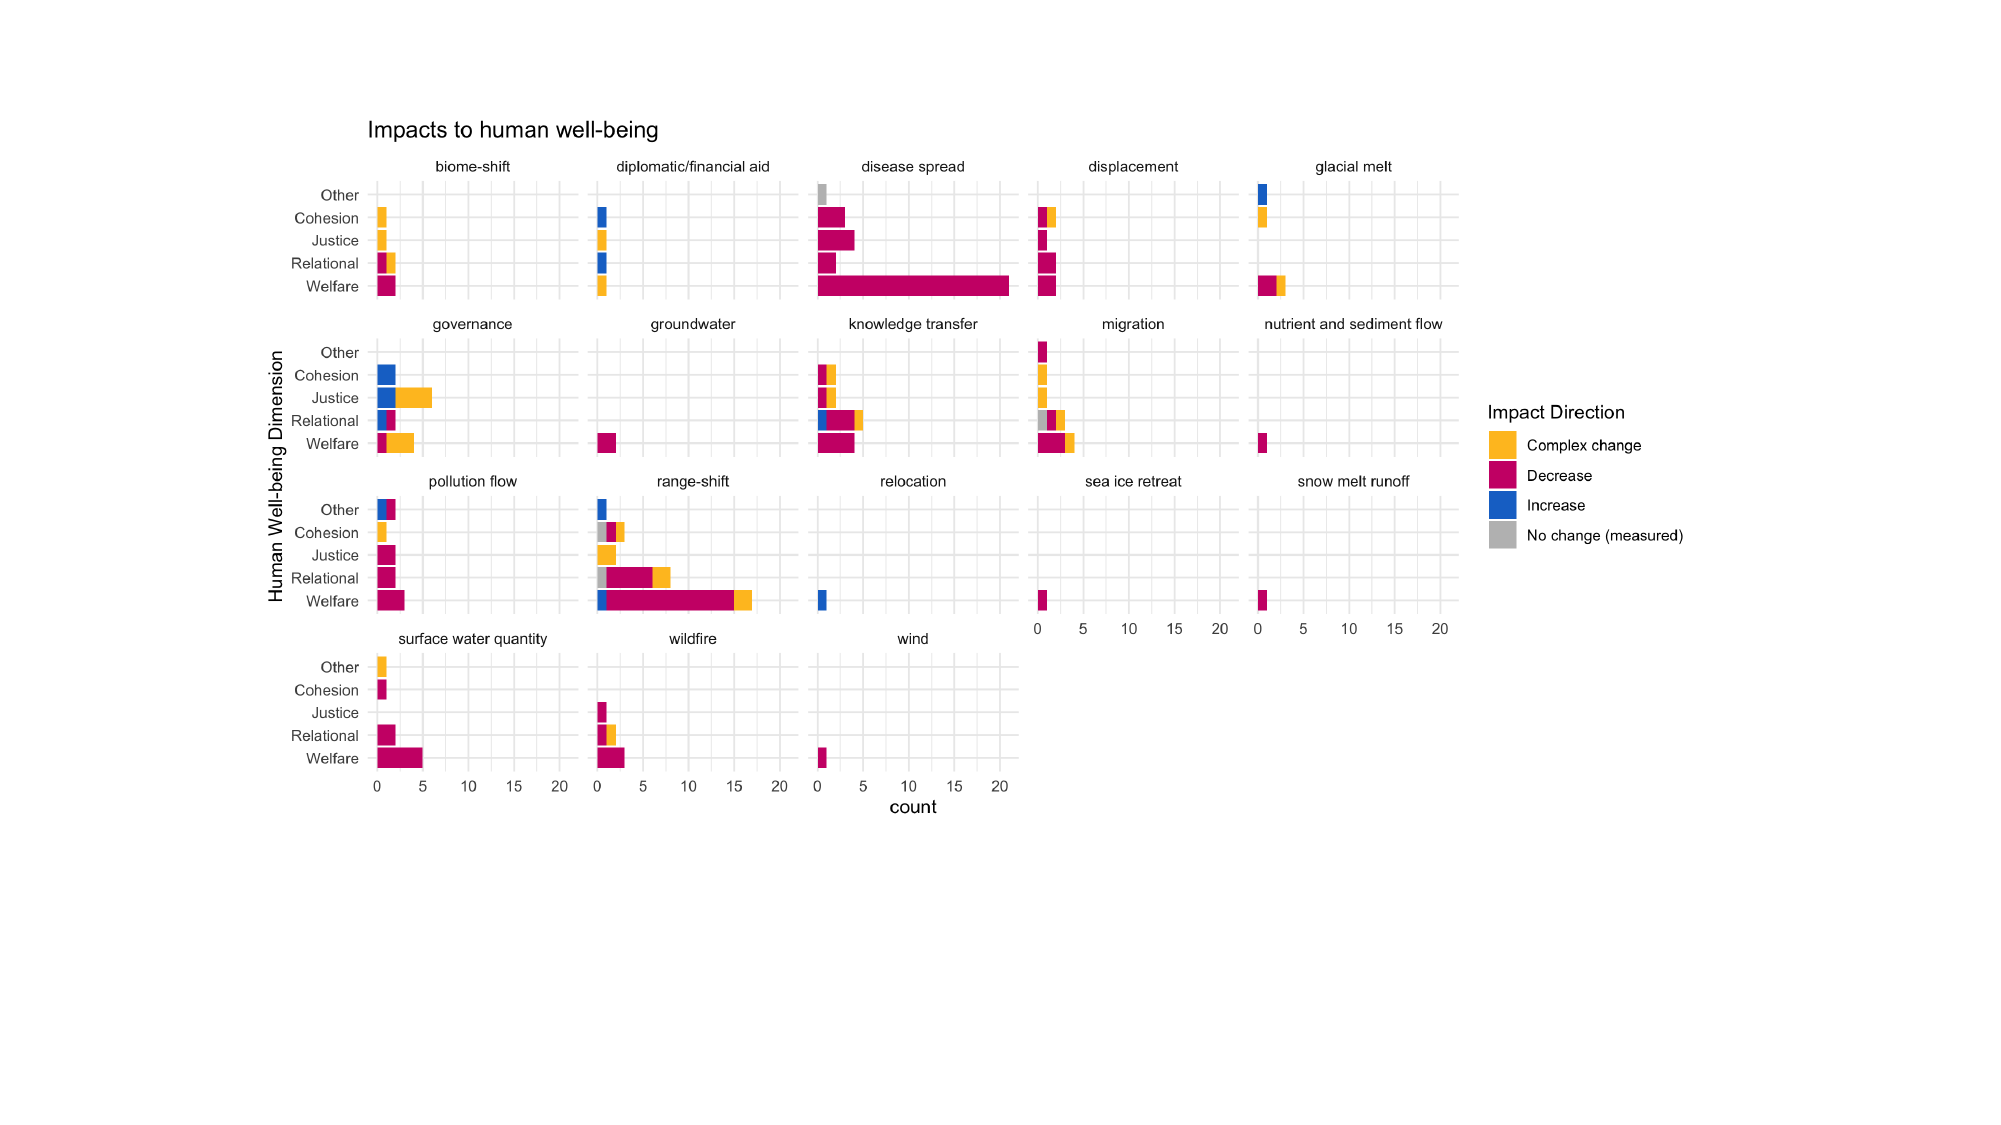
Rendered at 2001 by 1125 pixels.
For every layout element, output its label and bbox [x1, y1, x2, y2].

picture [258, 111, 1703, 827]
